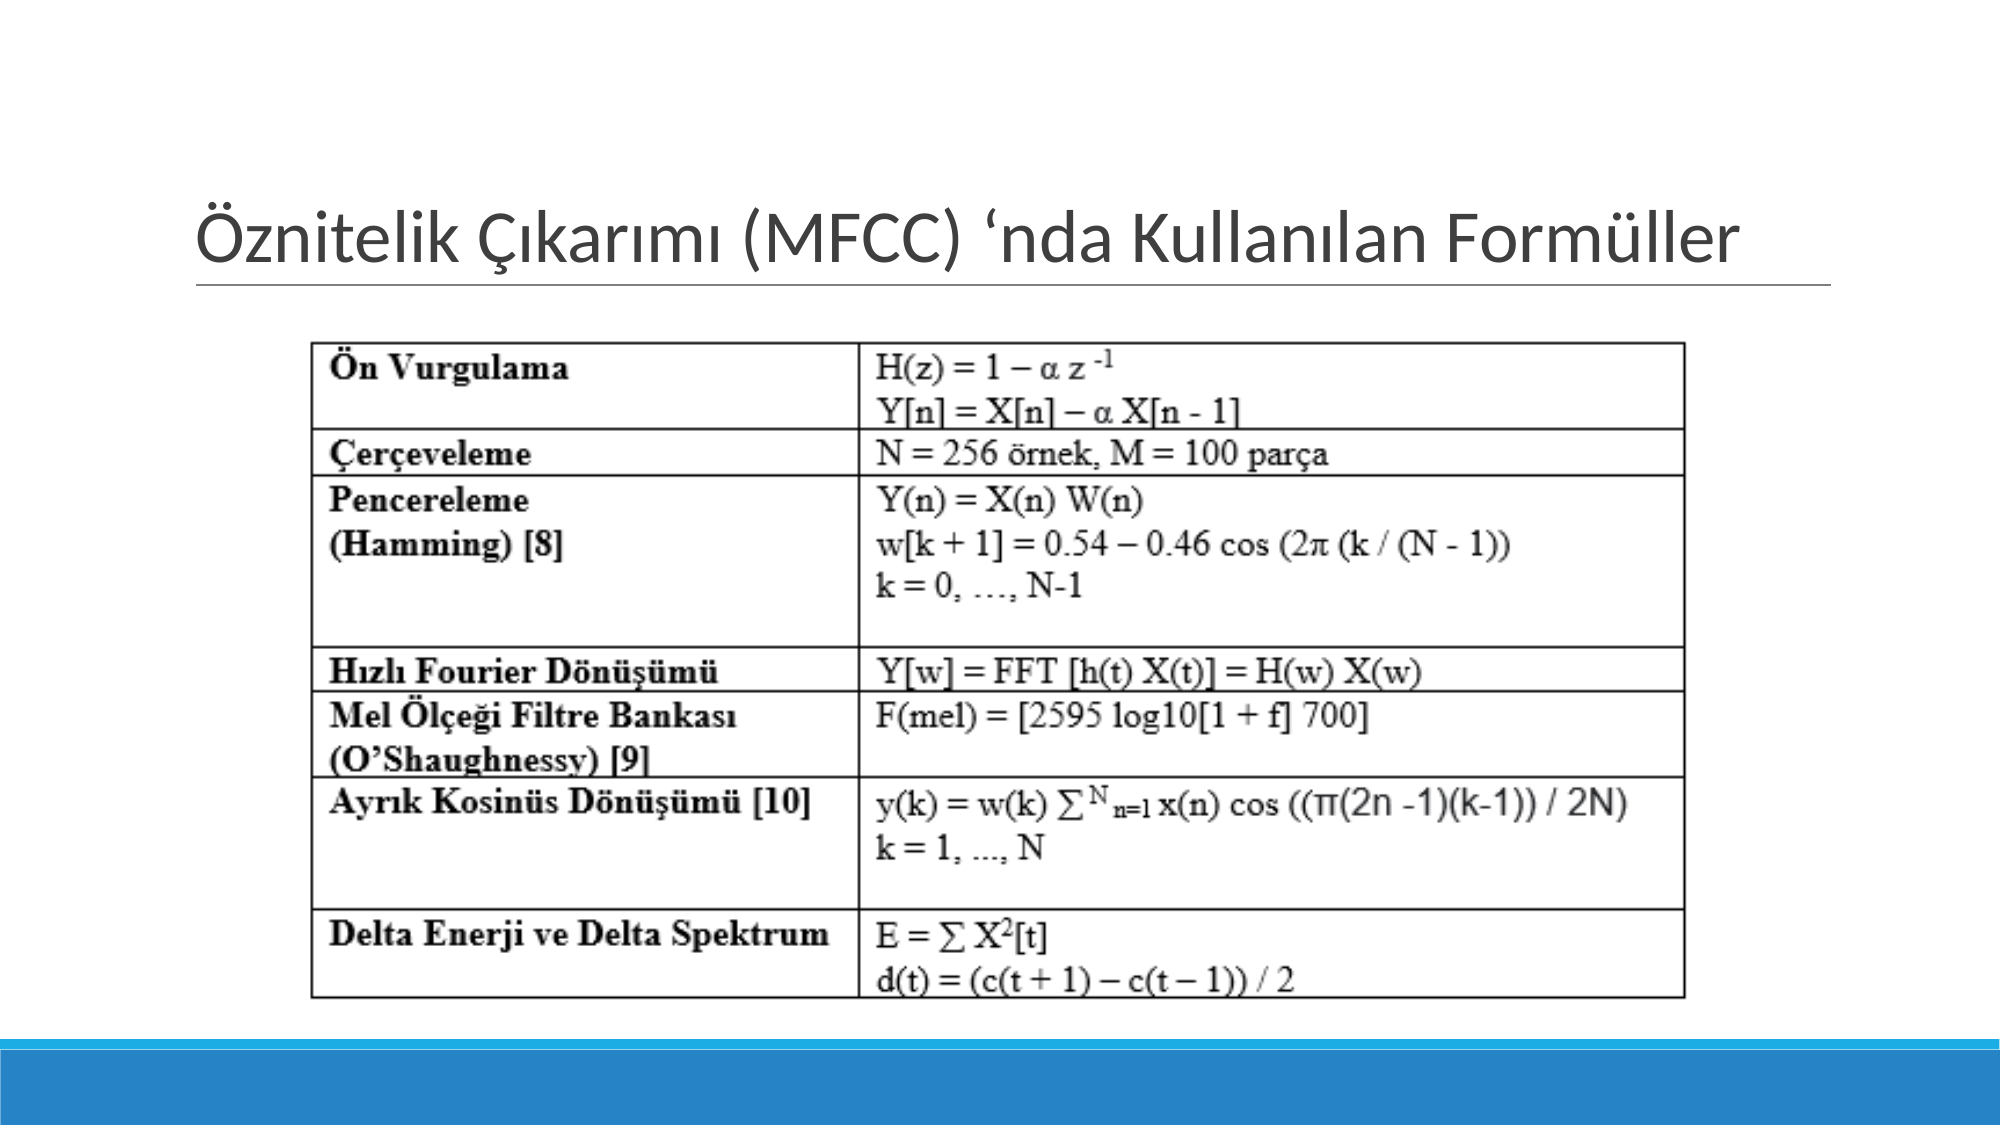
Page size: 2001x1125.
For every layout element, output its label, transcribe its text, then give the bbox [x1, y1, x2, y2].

title Öznitelik Çıkarımı (MFCC) ‘nda Kullanılan Formüller [180, 47, 1830, 285]
picture [309, 338, 1691, 1004]
